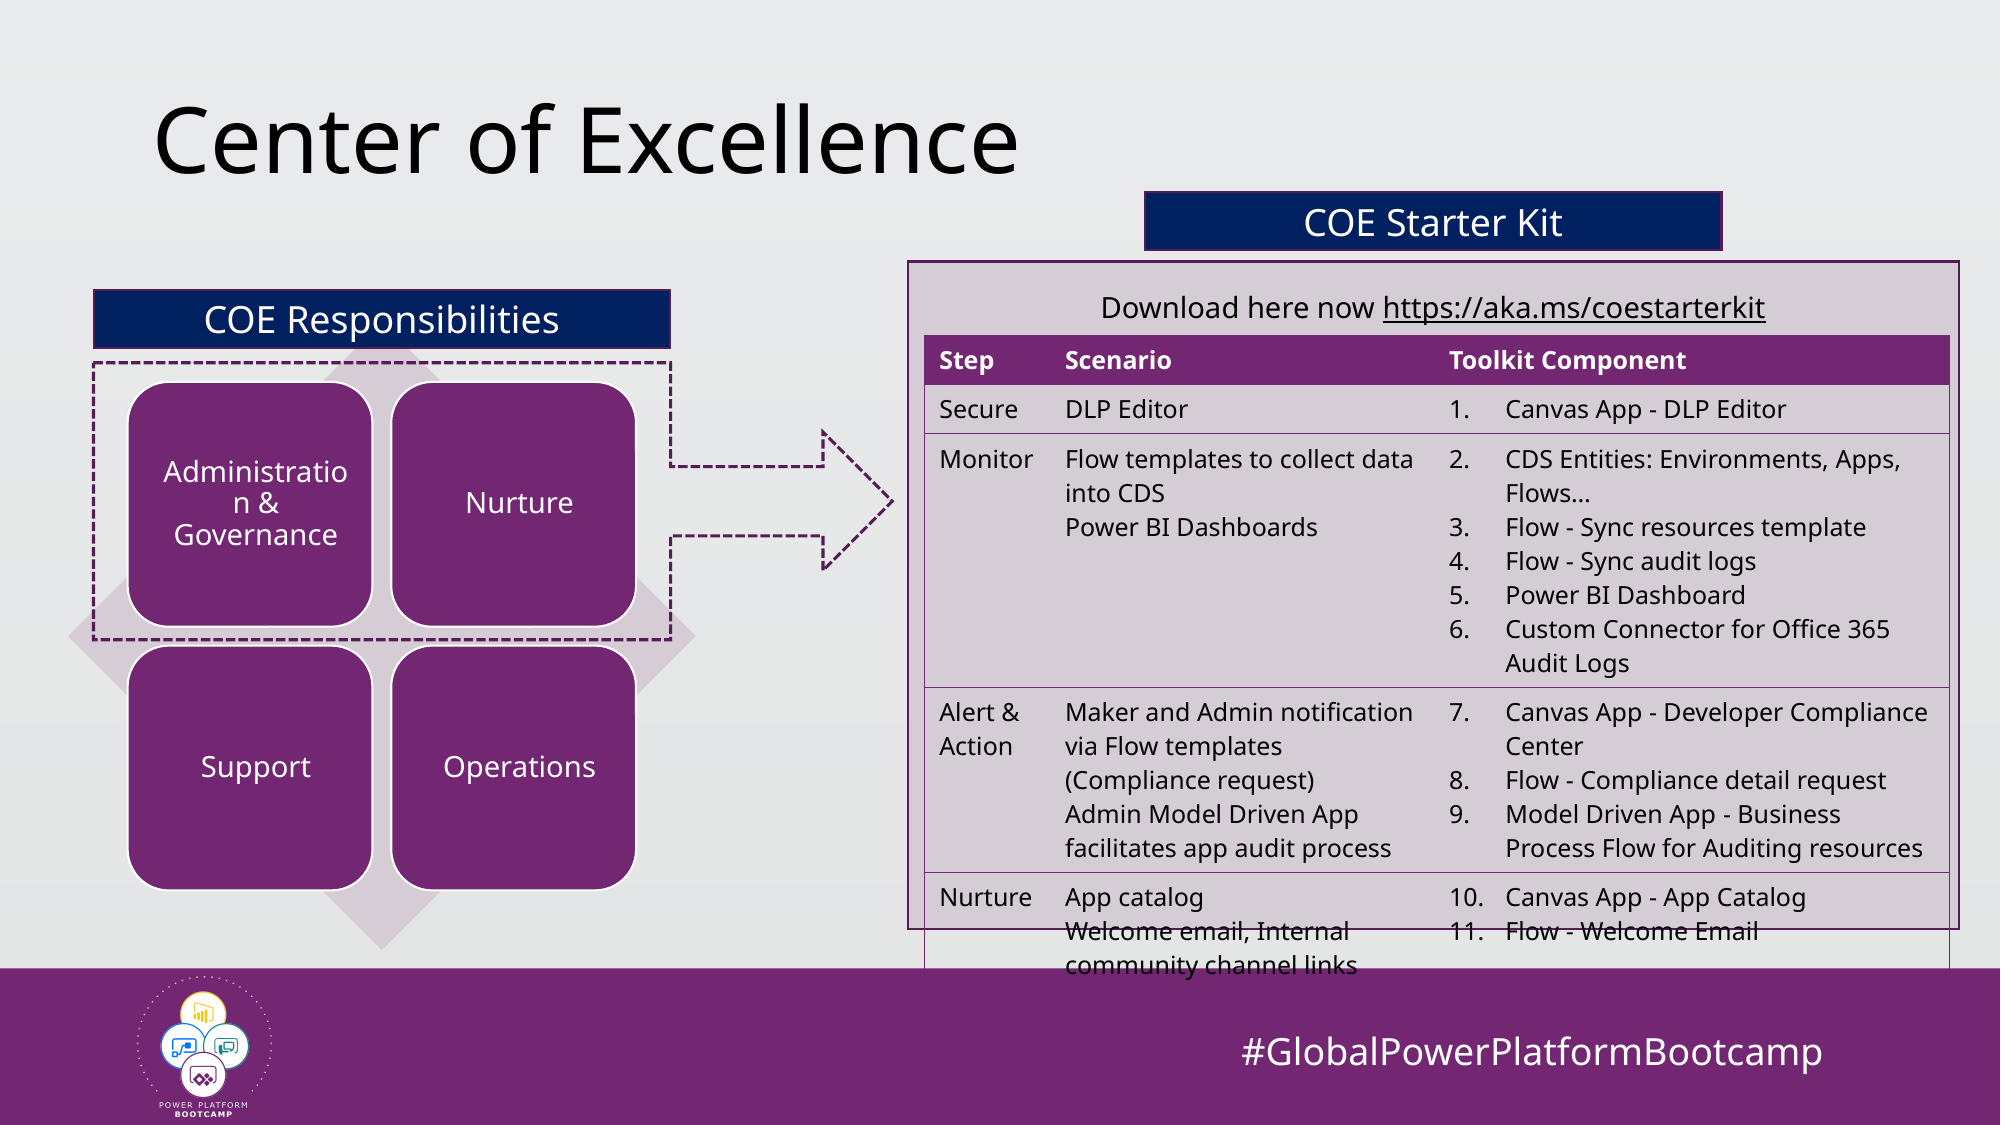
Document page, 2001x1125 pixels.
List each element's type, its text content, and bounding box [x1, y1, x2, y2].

table_cell CDS Entities​: Environments, Apps, Flows… Flow - Sync resources template​ Flow - Sync audit logs Power BI Dashboard Custom Connector for Office 365 Audit Logs [1434, 434, 1949, 687]
table_cell Canvas App - App Catalog Flow - Welcome Email​ [1434, 873, 1949, 989]
table_cell Canvas App - Developer Compliance Center​ Flow - Compliance detail request​ Model Driven App​ - Business Process Flow for Auditing resources [1434, 688, 1949, 872]
table_header Scenario [1050, 336, 1434, 384]
text_box [907, 260, 1960, 930]
table_cell Alert & Action​ [925, 688, 1050, 872]
table_cell Secure​ [925, 385, 1050, 433]
table_cell Monitor​ [925, 434, 1050, 687]
table_header Step [925, 336, 1050, 384]
table_cell DLP Editor [1050, 385, 1434, 433]
text_box [764, 431, 893, 574]
table_cell Maker and Admin notification via Flow templates (Compliance request)​ Admin Model Driven App facilitates app audit process​ [1050, 688, 1434, 872]
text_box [0, 322, 764, 950]
table_header Toolkit Component [1434, 336, 1949, 384]
table_cell Flow templates to collect data into CDS​ Power BI Dashboards​ [1050, 434, 1434, 687]
list Download here now https://aka.ms/coestarterkit [1015, 282, 1852, 335]
picture [137, 976, 272, 1117]
table_cell Nurture​ [925, 873, 1050, 989]
text_box COE Starter Kit [1144, 191, 1723, 251]
table_cell Canvas App - DLP Editor​ [1434, 385, 1949, 433]
table_cell App catalog​ Welcome email, Internal community channel links​ [1050, 873, 1434, 989]
text_box COE Responsibilities [93, 289, 671, 322]
title Center of Excellence [137, 59, 1863, 229]
